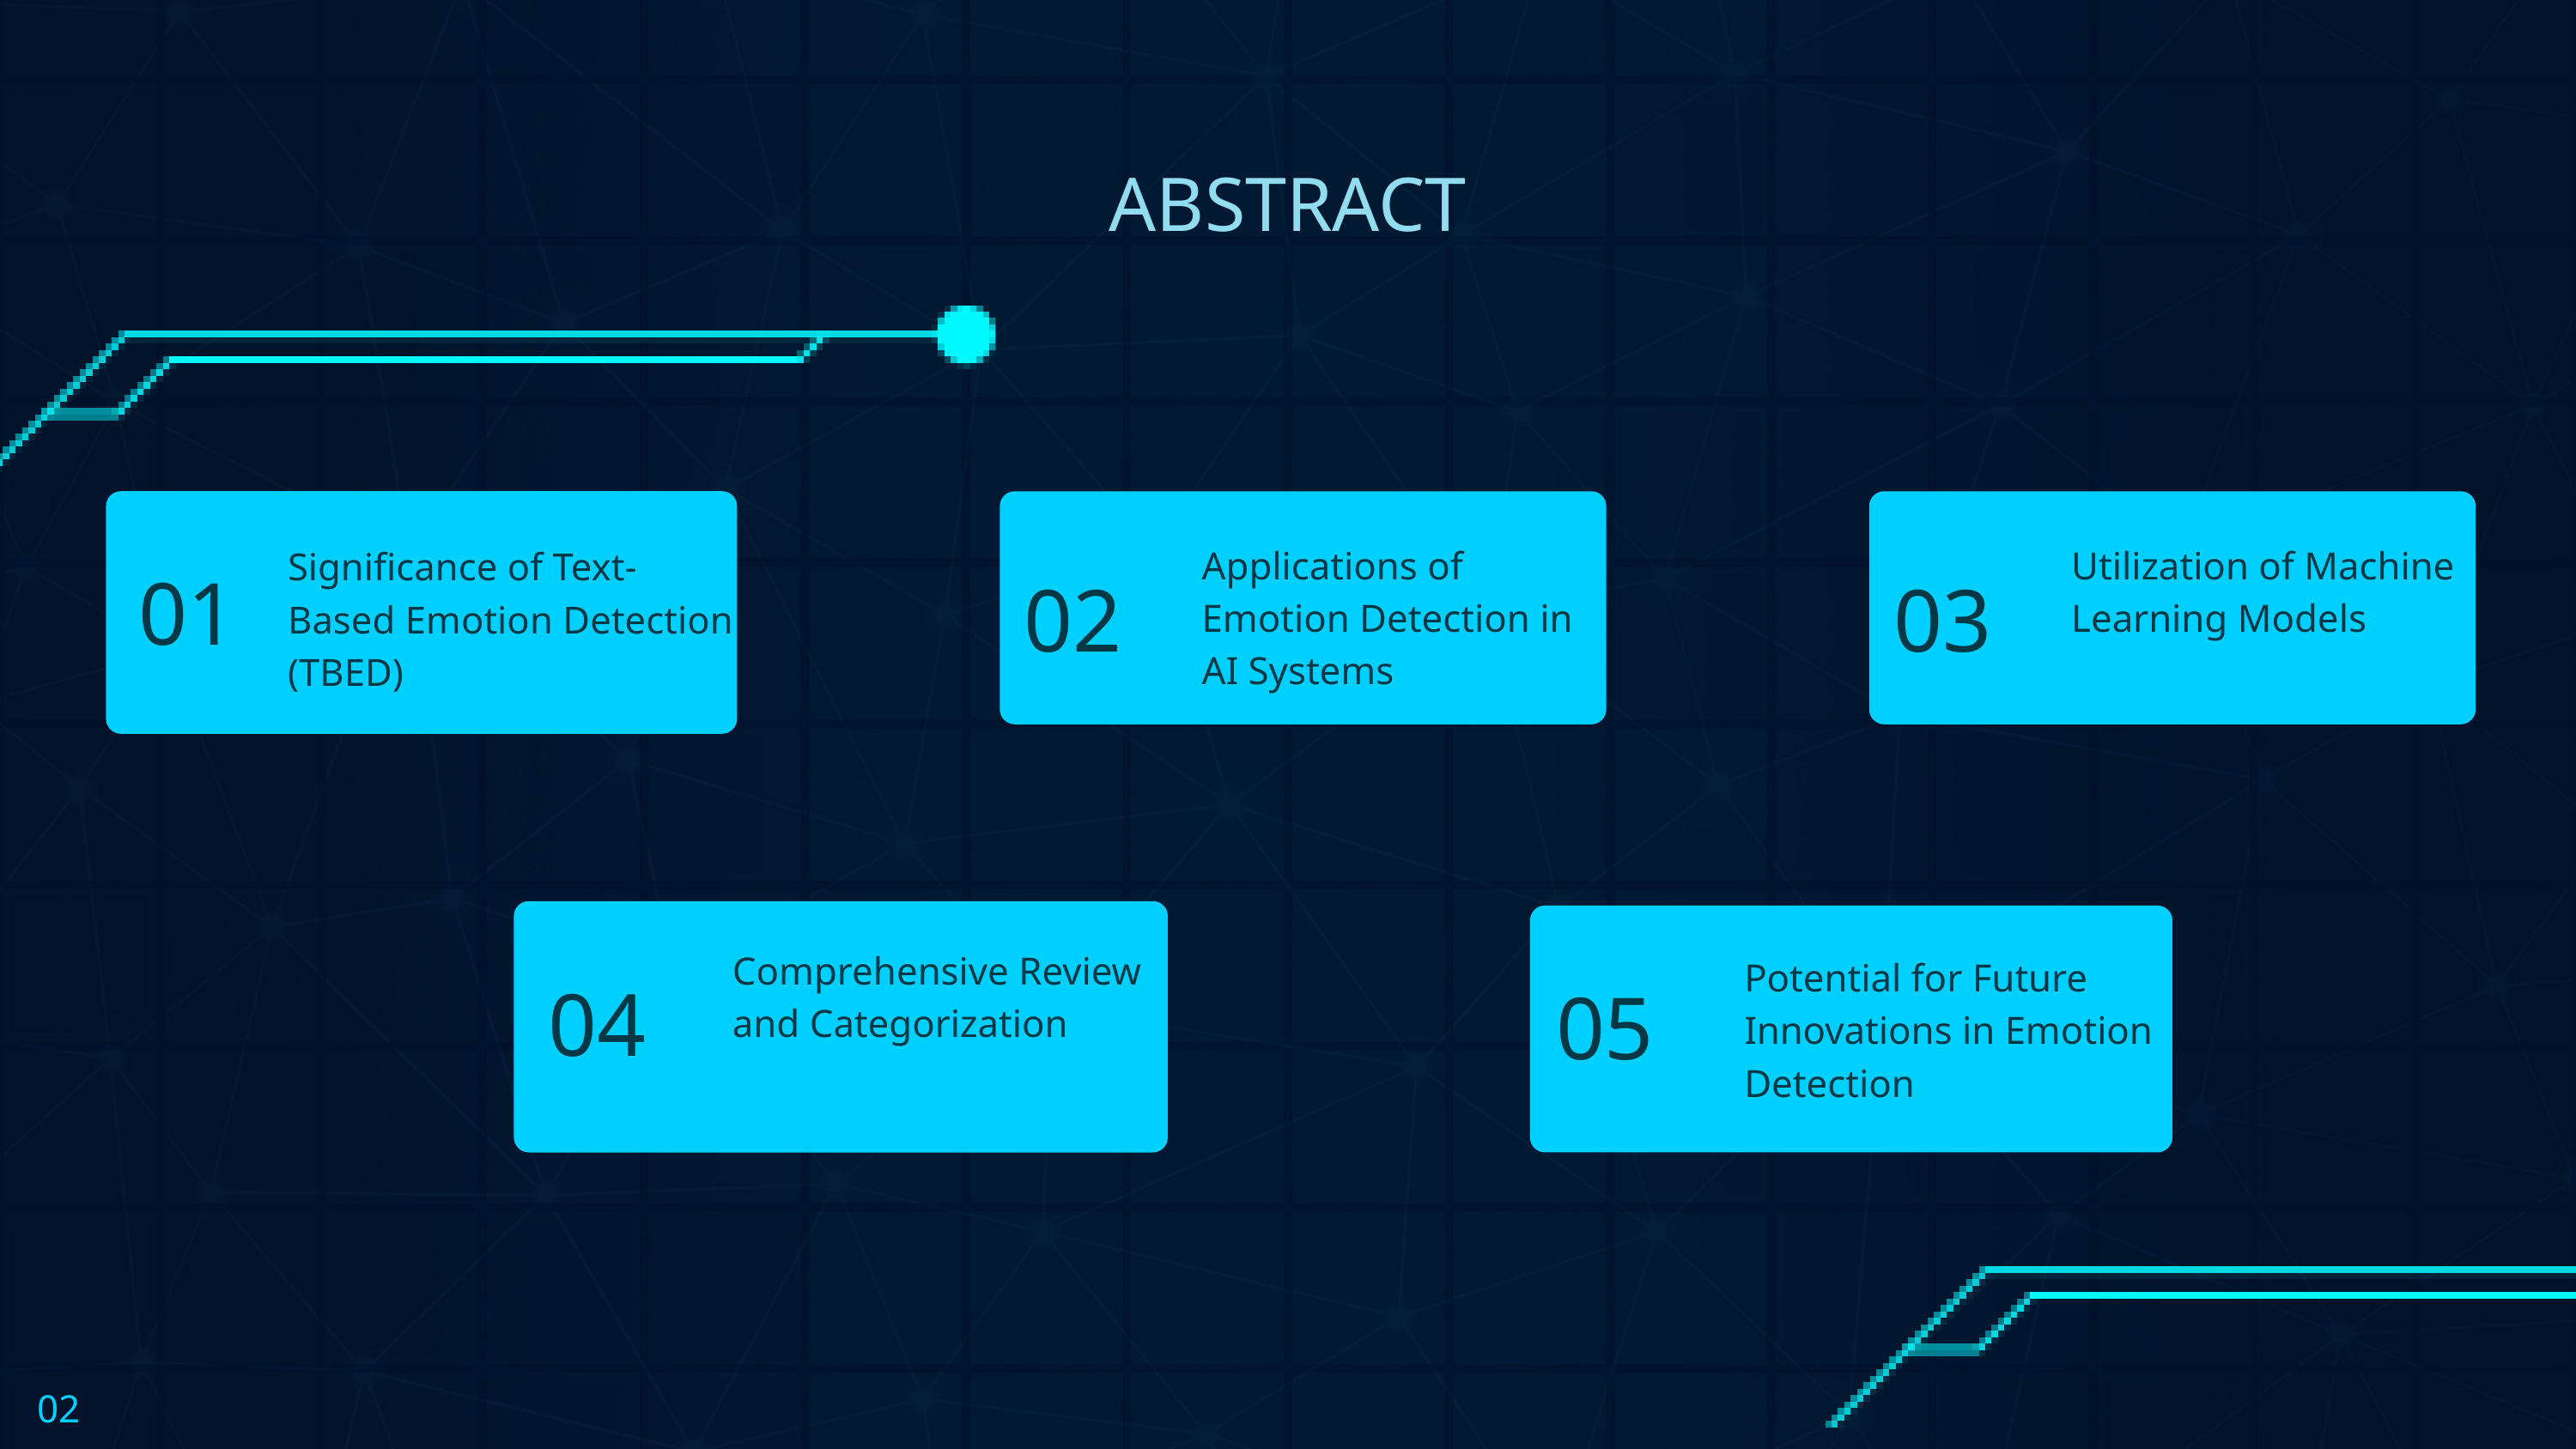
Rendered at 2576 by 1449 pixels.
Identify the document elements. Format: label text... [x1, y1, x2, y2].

text_box ABSTRACT [513, 142, 2063, 246]
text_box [1868, 491, 2476, 724]
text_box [513, 900, 1169, 1153]
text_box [106, 490, 738, 734]
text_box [999, 491, 1607, 724]
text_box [1529, 905, 2173, 1153]
text_box 02 [34, 1378, 82, 1431]
text_box [0, 306, 996, 492]
text_box [0, 0, 2576, 1449]
text_box [1826, 1241, 2576, 1428]
